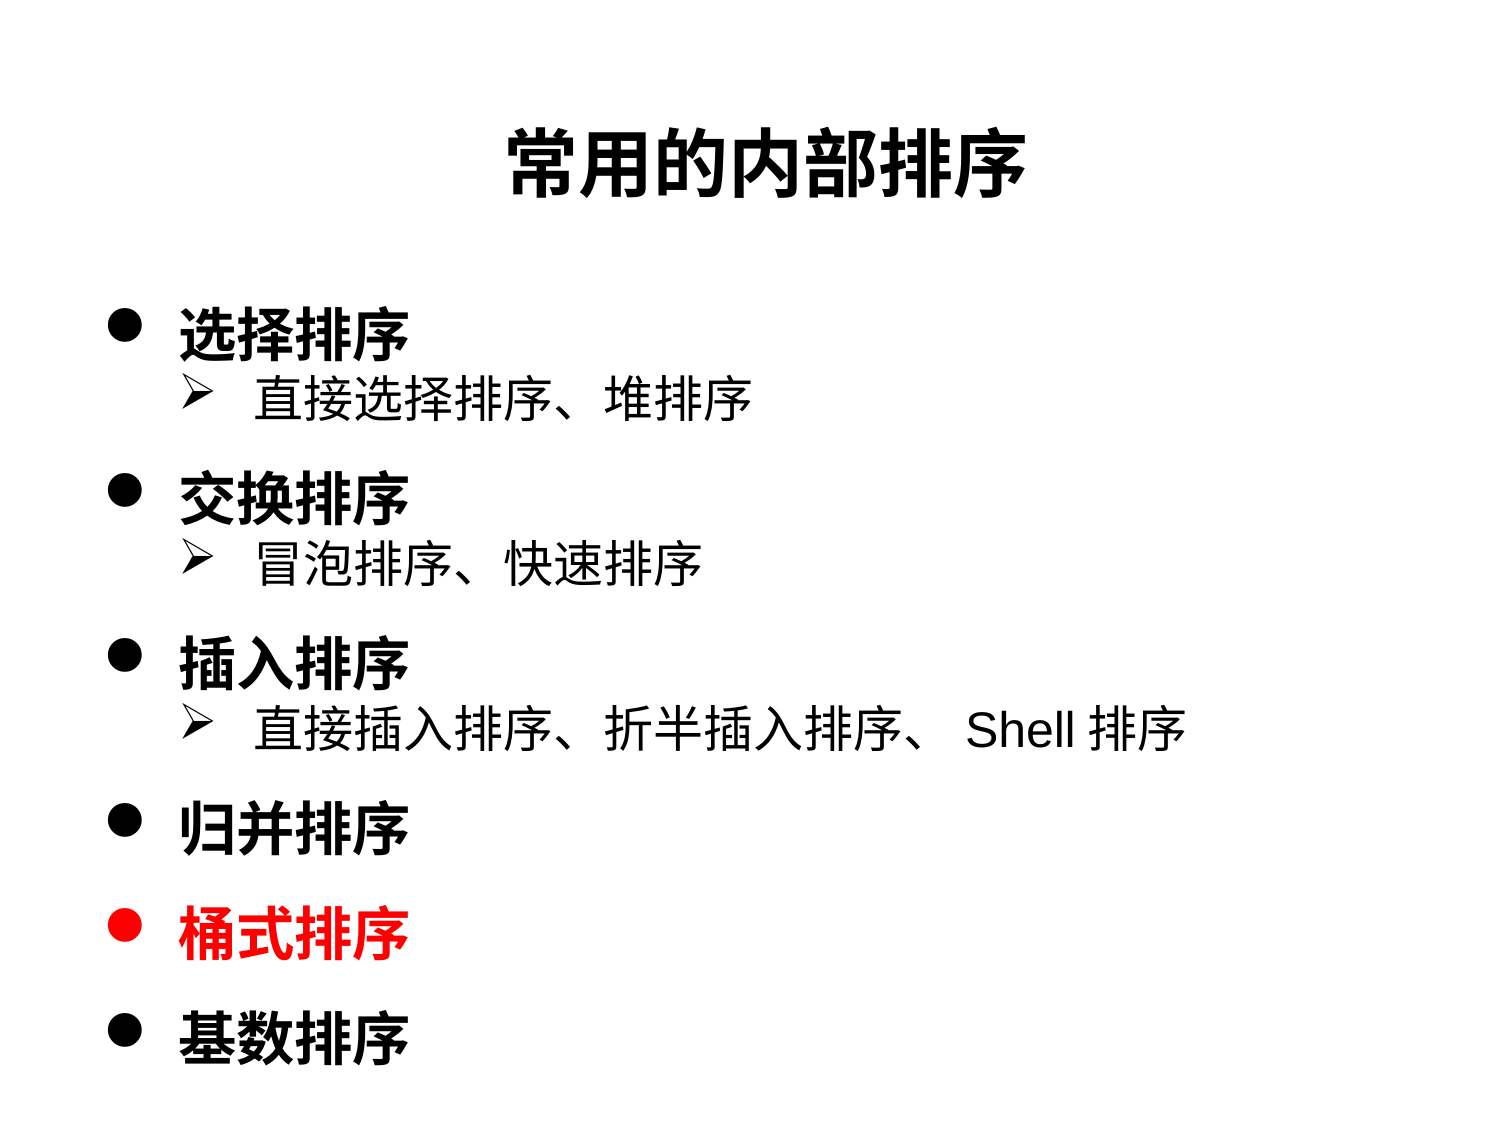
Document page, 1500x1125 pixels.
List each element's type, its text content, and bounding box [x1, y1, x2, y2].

title 常用的内部排序 [488, 101, 1067, 232]
text_box 选择排序 直接选择排序、堆排序 交换排序 冒泡排序、快速排序 插入排序 直接插入排序、折半插入排序、Shell排序 归并排序 桶式排序 基数排序 [88, 255, 1467, 1080]
